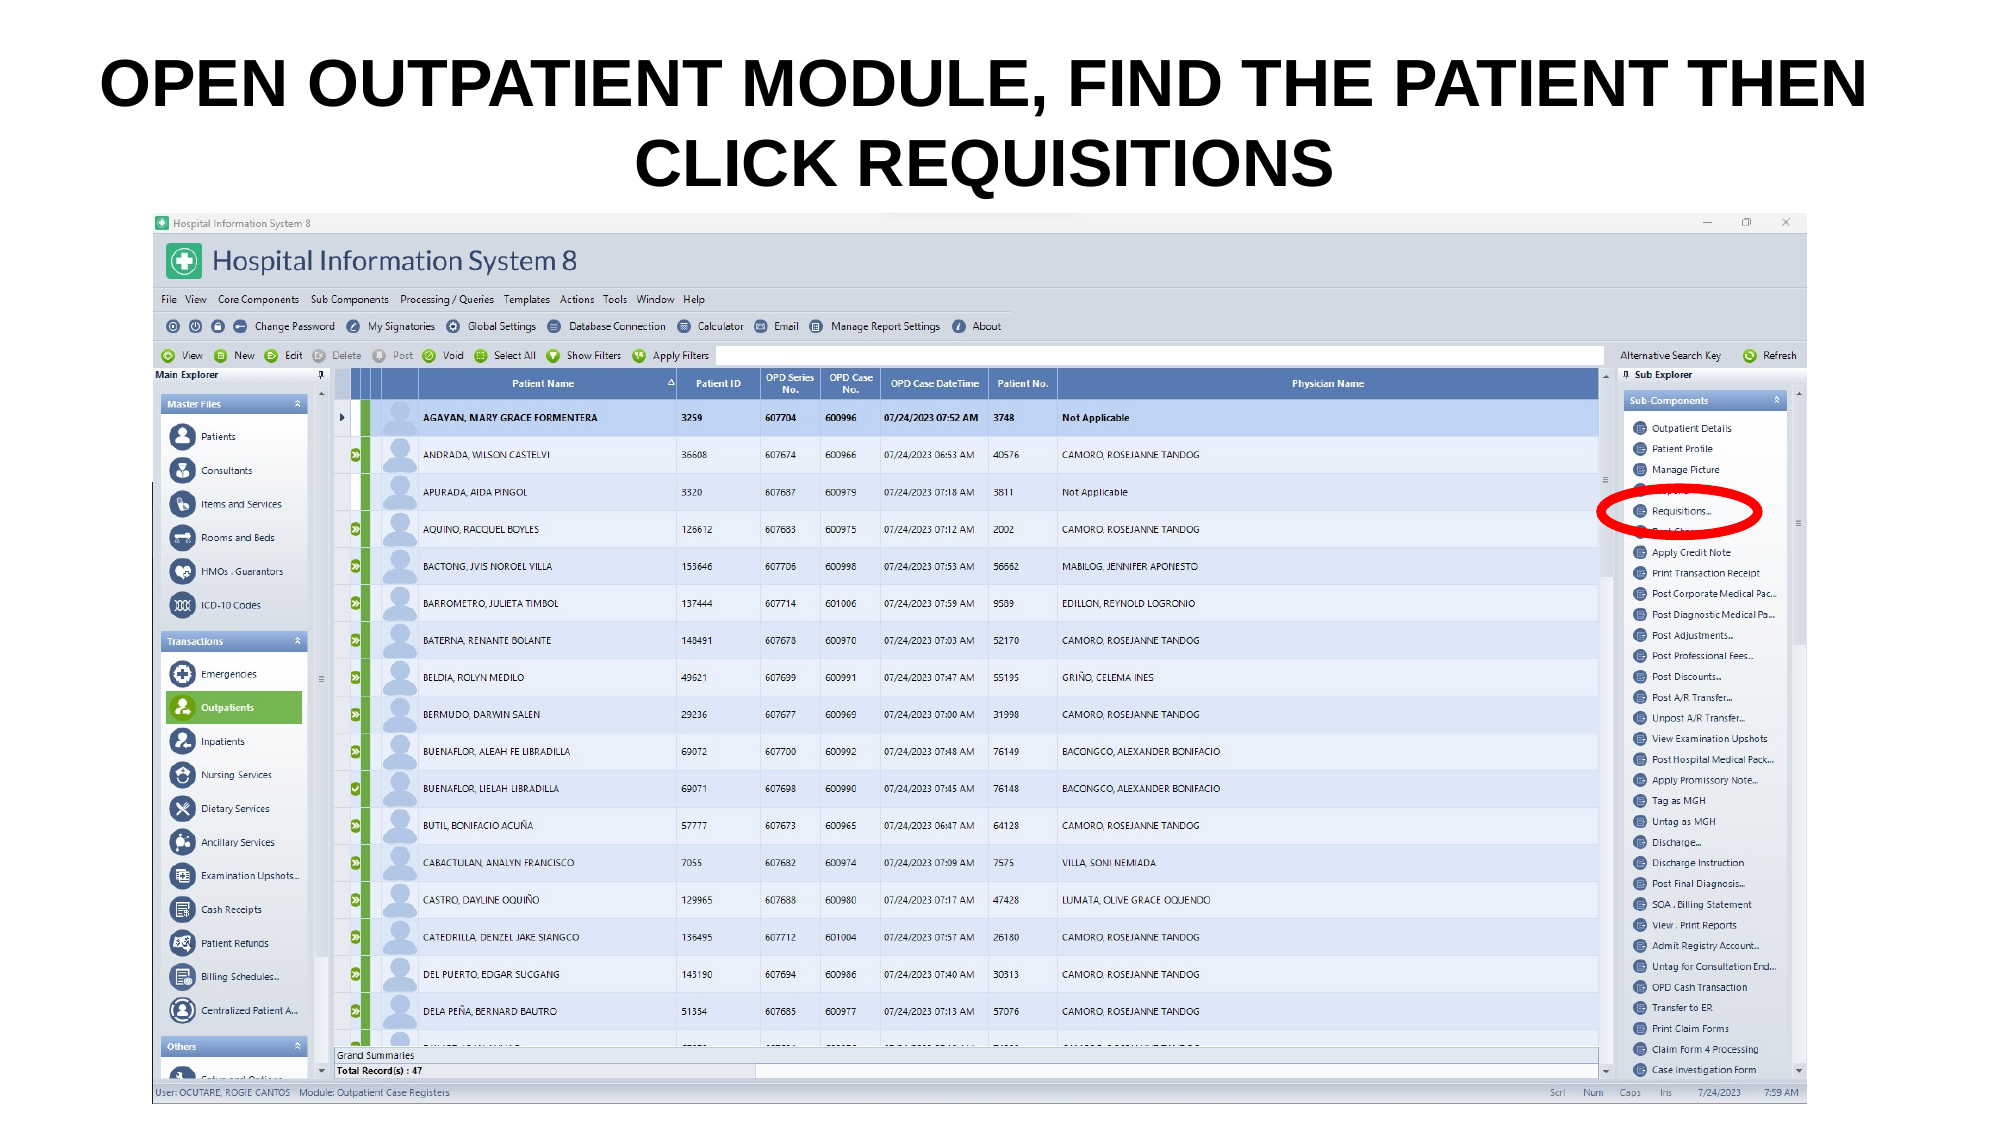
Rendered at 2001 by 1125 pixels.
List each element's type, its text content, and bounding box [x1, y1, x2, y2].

picture [152, 213, 1807, 1104]
text_box OPEN OUTPATIENT MODULE, FIND THE PATIENT THEN CLICK REQUISITIONS [50, 53, 1920, 186]
